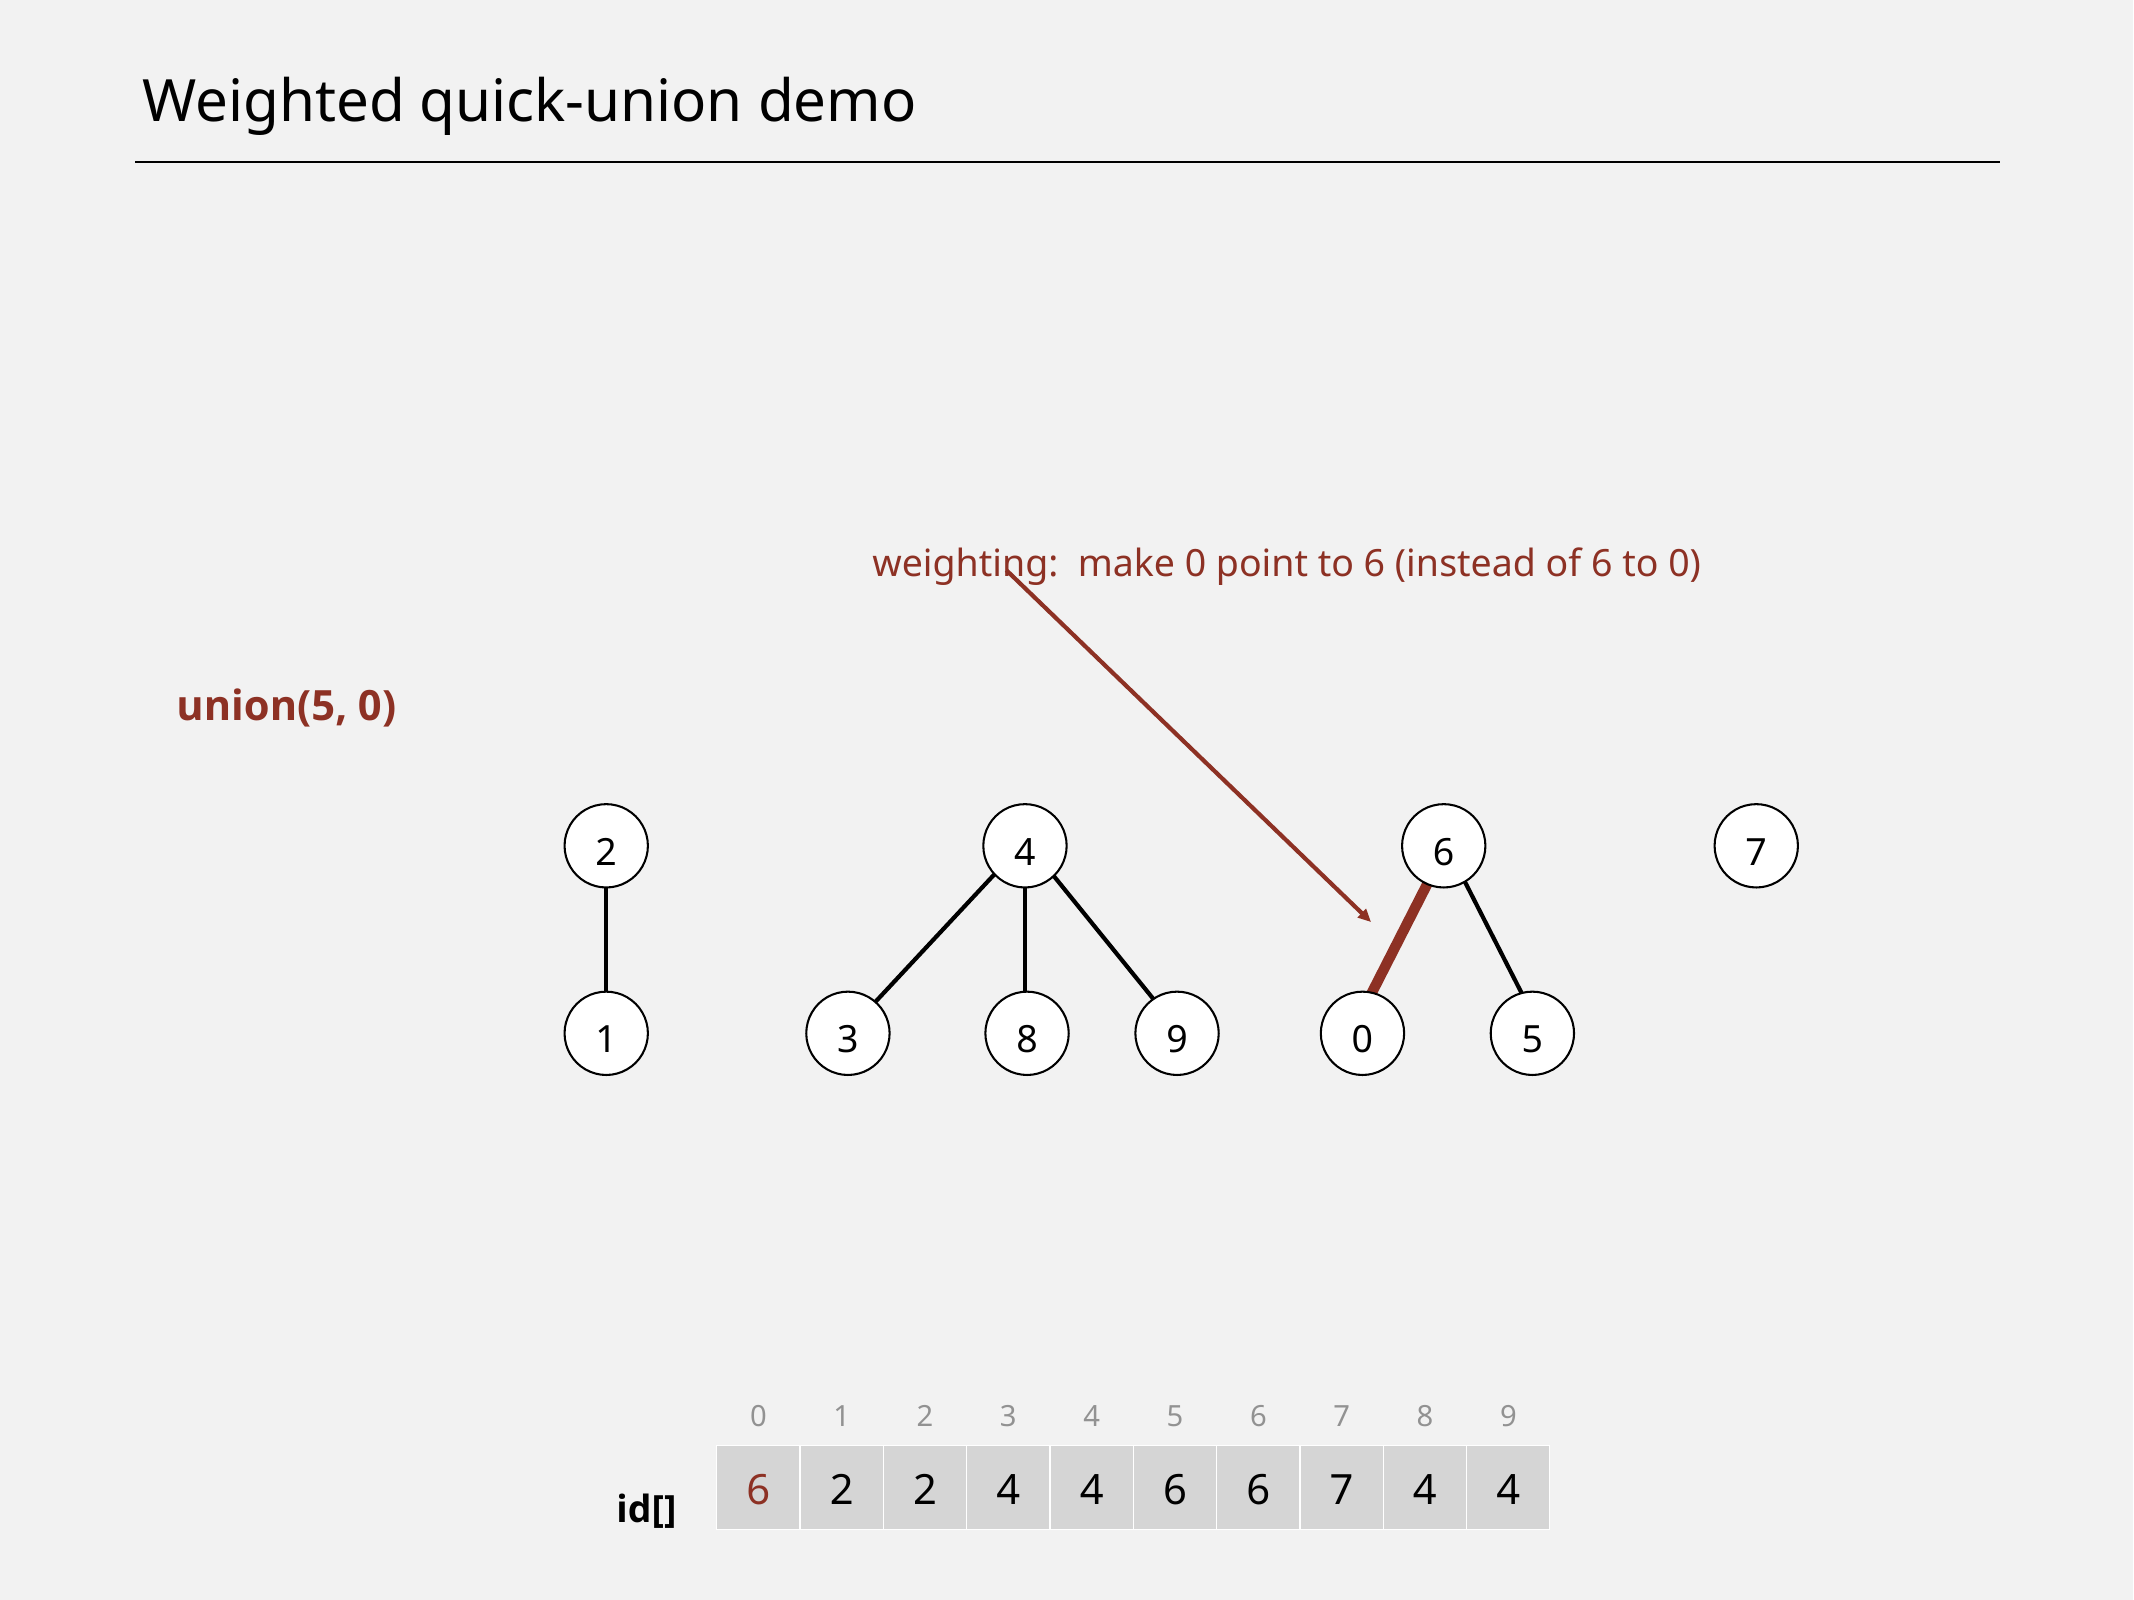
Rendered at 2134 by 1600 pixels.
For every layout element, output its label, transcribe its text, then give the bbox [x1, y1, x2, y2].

text_box union(5, 0) [158, 645, 415, 738]
text_box 6 [1402, 804, 1486, 888]
text_box 5 [1490, 991, 1575, 1075]
text_box weighting: make 0 point to 6 (instead of 6 to 0) [854, 508, 1720, 593]
title Weighted quick-union demo [132, 0, 2001, 134]
text_box [1006, 570, 1371, 922]
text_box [564, 803, 649, 1076]
text_box 0 [1320, 991, 1405, 1075]
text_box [599, 1383, 1551, 1530]
text_box 7 [1714, 804, 1798, 888]
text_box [806, 803, 1219, 1076]
